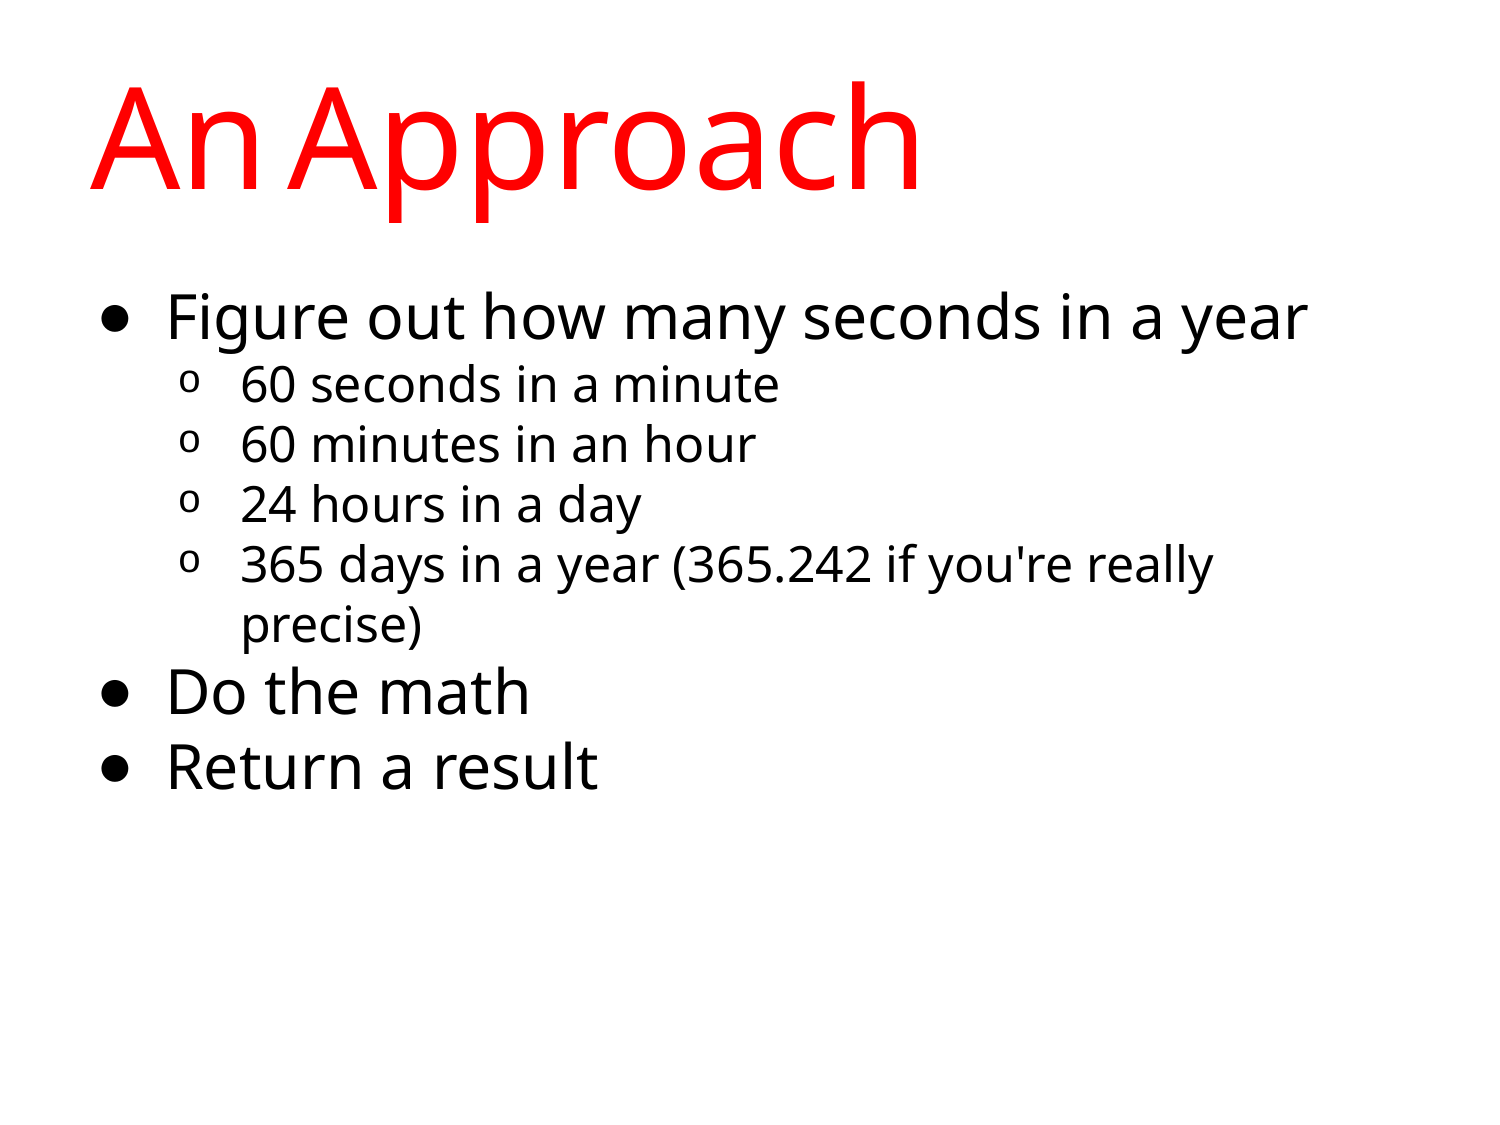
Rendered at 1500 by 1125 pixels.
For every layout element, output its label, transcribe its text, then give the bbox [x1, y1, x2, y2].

list Figure out how many seconds in a year 60 seconds in a minute 60 minutes in an hour 24 hours in a day 365 days in a year (365.242 if you're really precise) Do the math Return a result [75, 262, 1425, 1078]
title An Approach [75, 45, 1425, 233]
